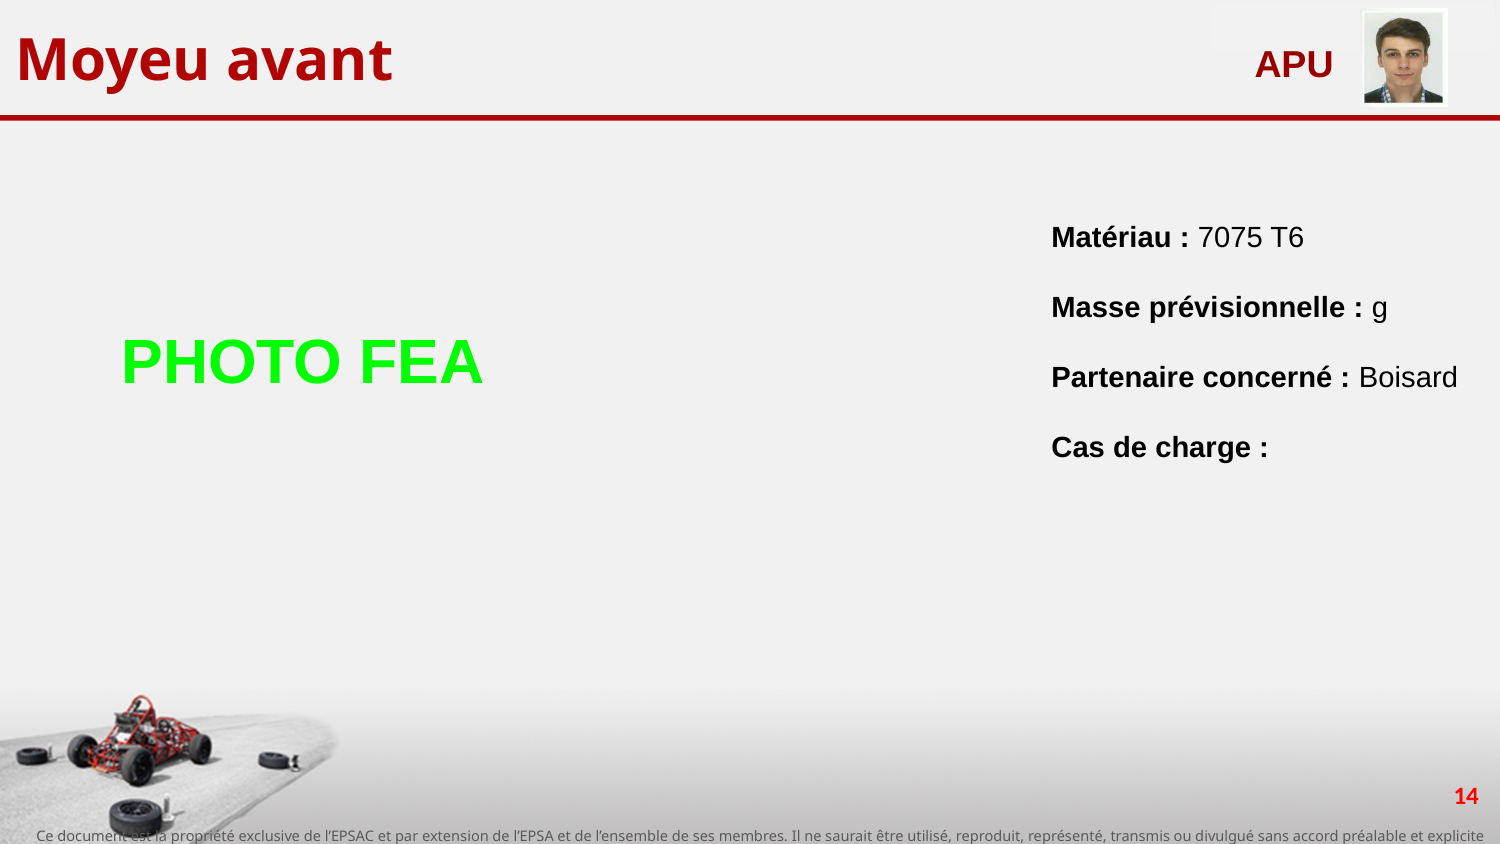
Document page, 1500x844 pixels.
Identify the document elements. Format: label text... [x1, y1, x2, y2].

picture [1360, 8, 1448, 107]
picture [0, 669, 1500, 844]
title Moyeu avant [0, 3, 1500, 112]
text_box Matériau : 7075 T6 Masse prévisionnelle : g Partenaire concerné : Boisard Cas de charge : [1036, 210, 1482, 506]
slide_number 14 [1340, 767, 1495, 822]
text_box PHOTO FEA [106, 305, 537, 413]
text_box APU [1239, 24, 1355, 91]
